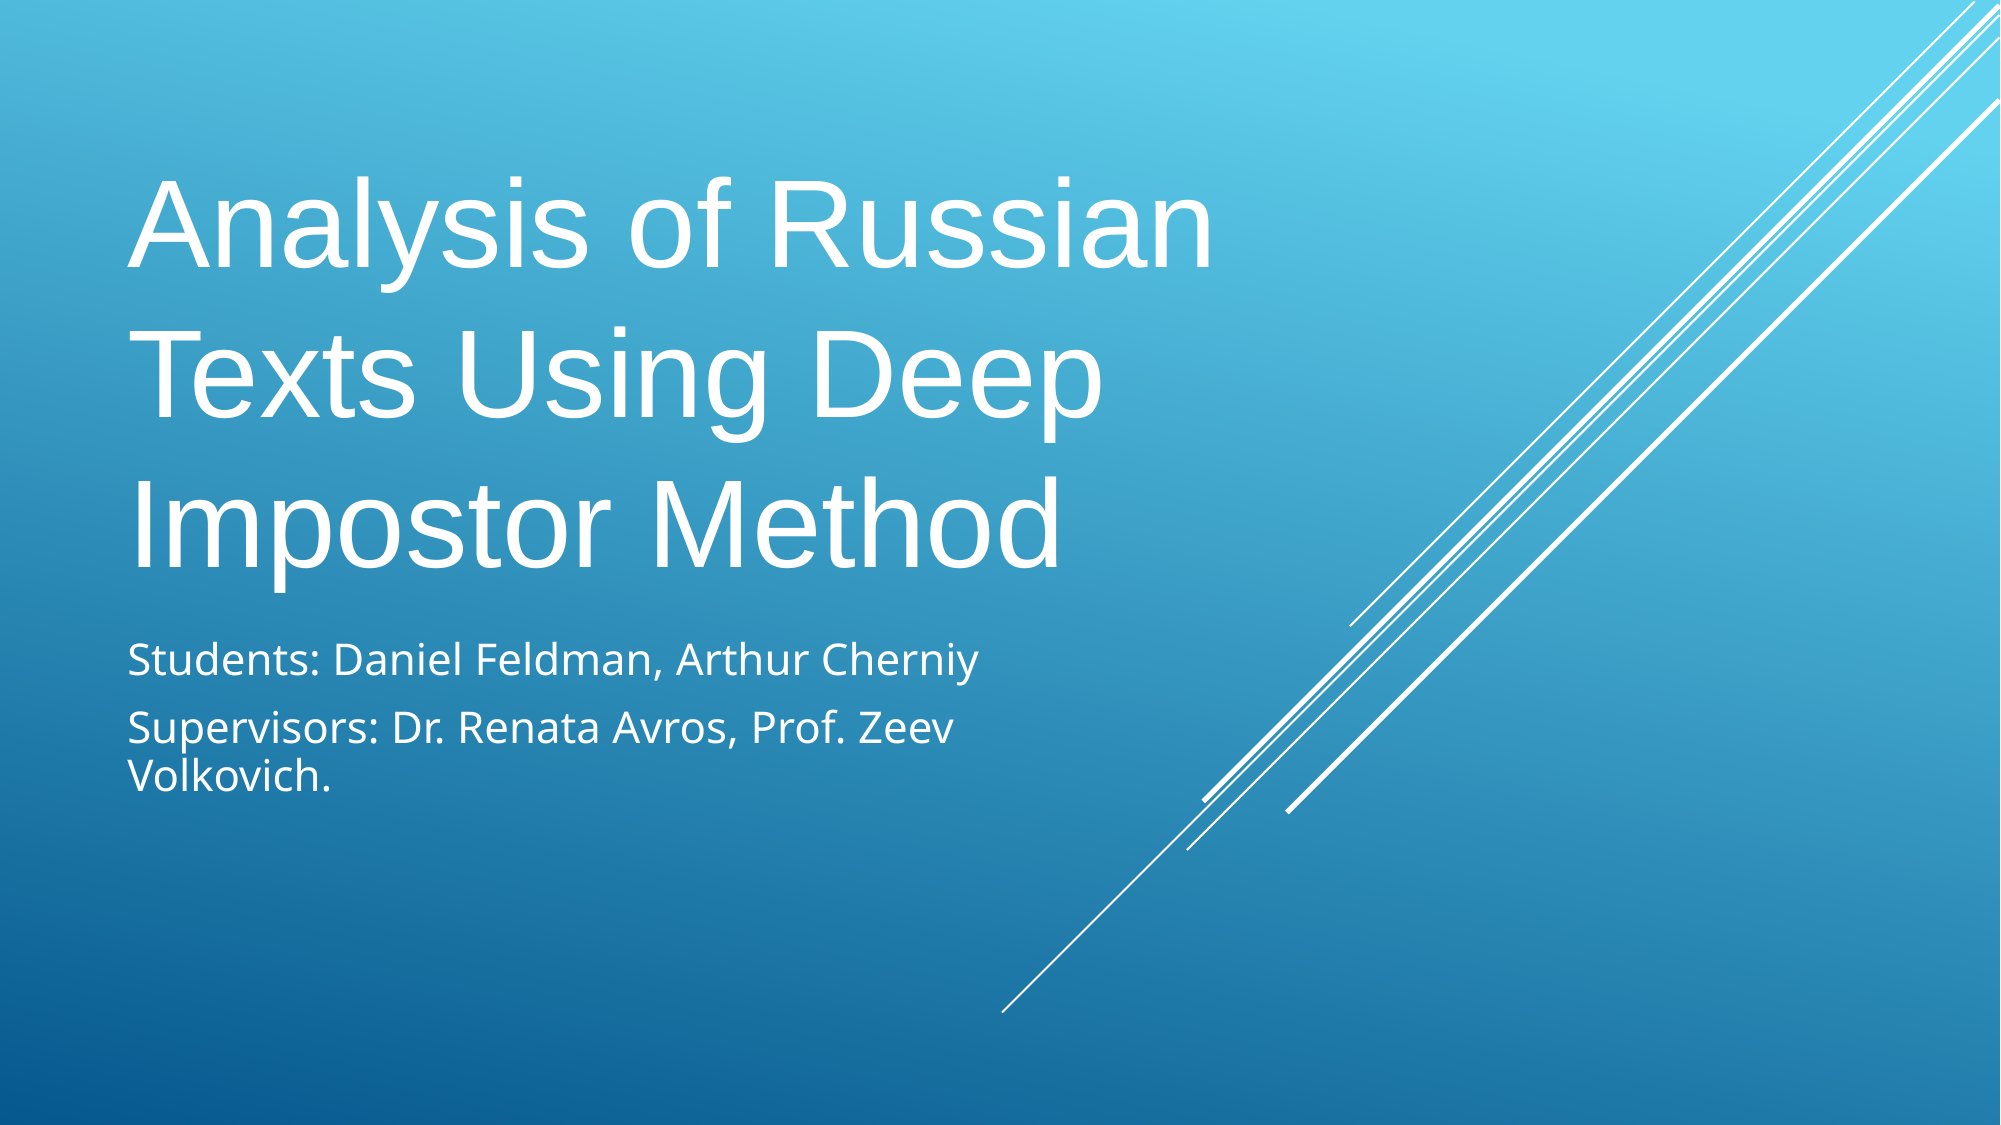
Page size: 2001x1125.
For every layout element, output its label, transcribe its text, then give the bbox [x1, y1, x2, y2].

subtitle Students: Daniel Feldman, Arthur Cherniy Supervisors: Dr. Renata Avros, Prof. Zeev Volkovich. [112, 630, 1163, 950]
title Analysis of Russian Texts Using Deep Impostor Method [112, 112, 1425, 600]
